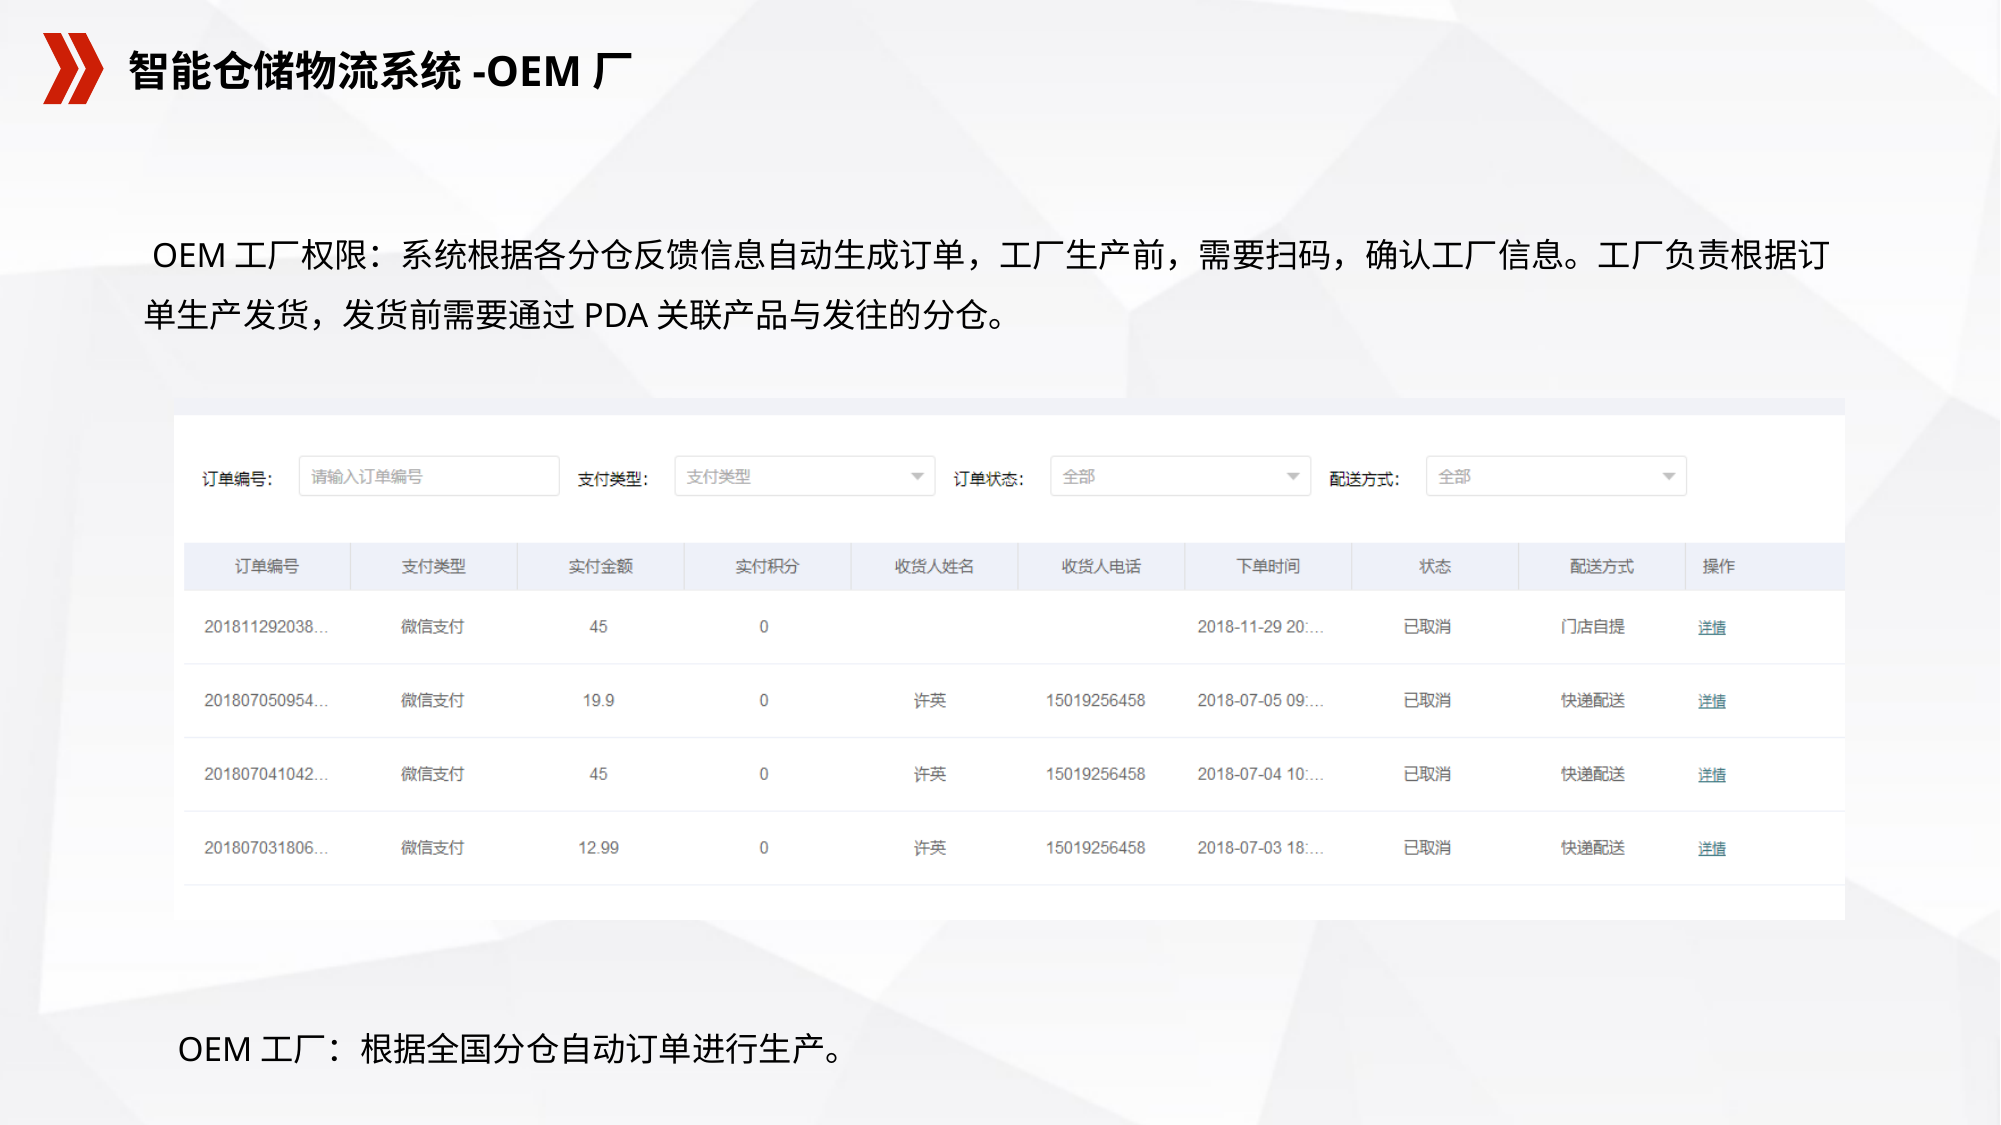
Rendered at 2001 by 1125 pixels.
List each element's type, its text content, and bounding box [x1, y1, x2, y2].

text_box OEM工厂权限：系统根据各分仓反馈信息自动生成订单，工厂生产前，需要扫码，确认工厂信息。工厂负责根据订单生产发货，发货前需要通过PDA关联产品与发往的分仓。 [128, 206, 1858, 342]
text_box 智能仓储物流系统-OEM厂 [128, 44, 645, 96]
text_box OEM工厂：根据全国分仓自动订单进行生产。 [154, 1000, 1833, 1076]
picture [0, 0, 2000, 1125]
